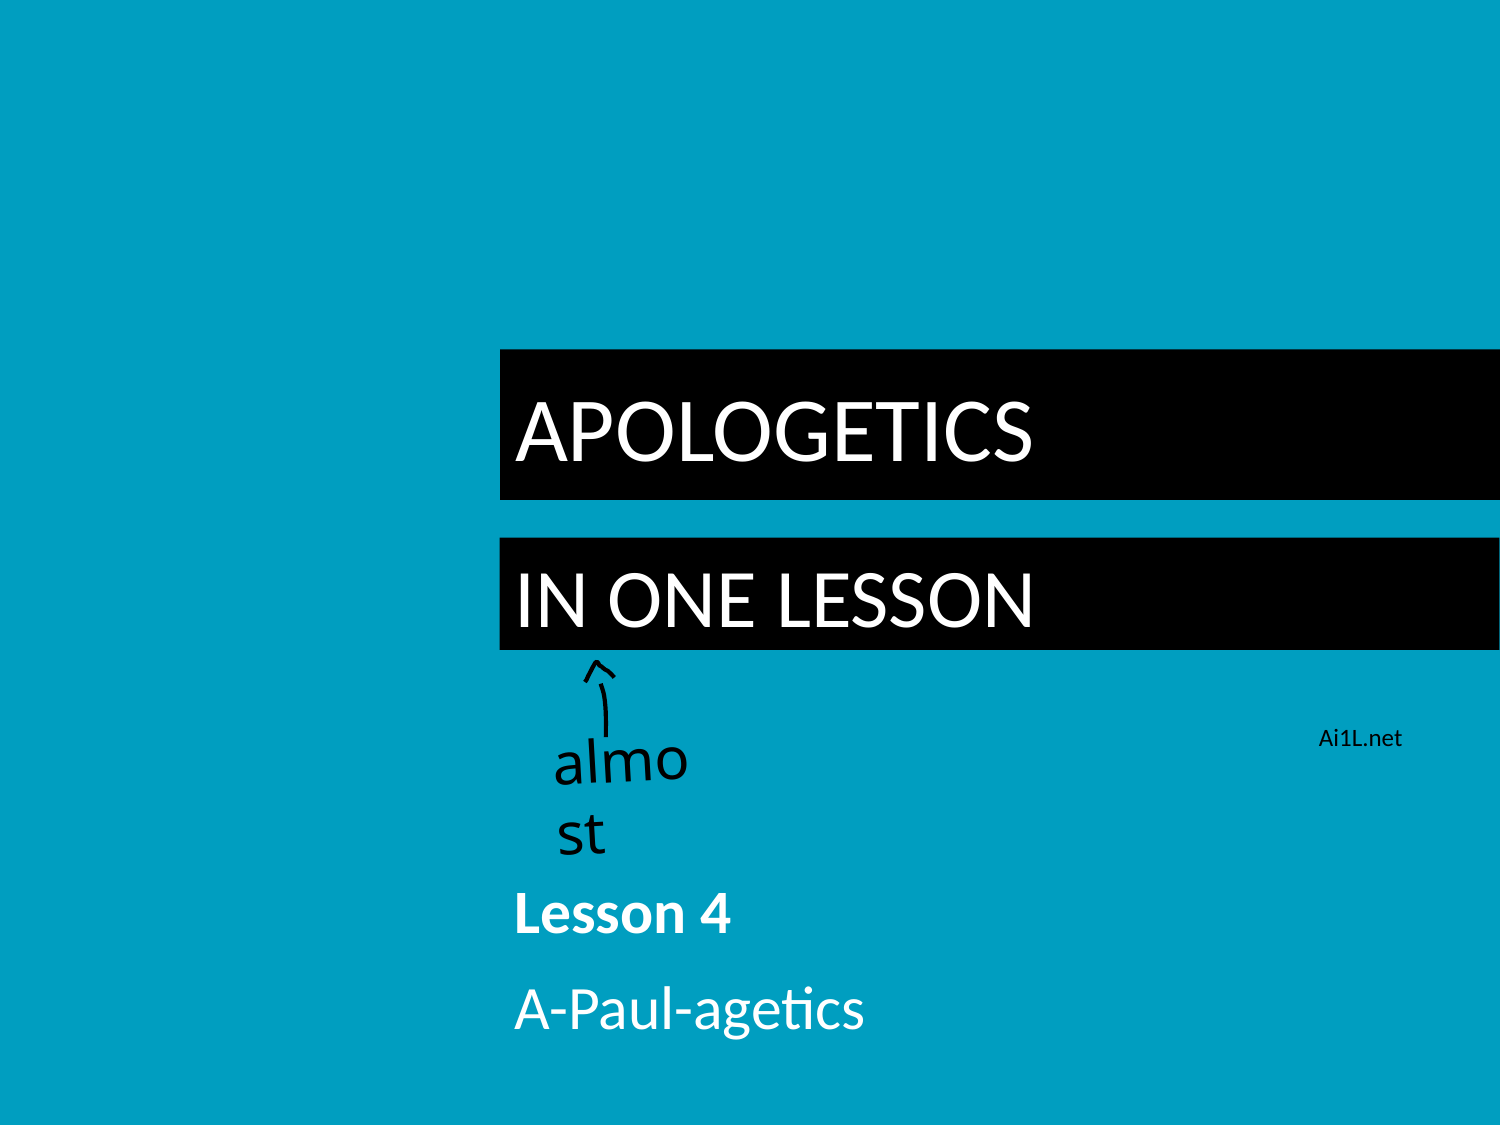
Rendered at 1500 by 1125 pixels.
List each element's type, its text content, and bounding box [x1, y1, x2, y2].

text_box Ai1L.net [1303, 714, 1500, 768]
title APOLOGETICS [500, 349, 1500, 500]
text_box Lesson 4 A-Paul-agetics [499, 864, 1495, 1050]
subtitle IN ONE LESSON [499, 537, 1500, 650]
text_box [537, 662, 730, 802]
